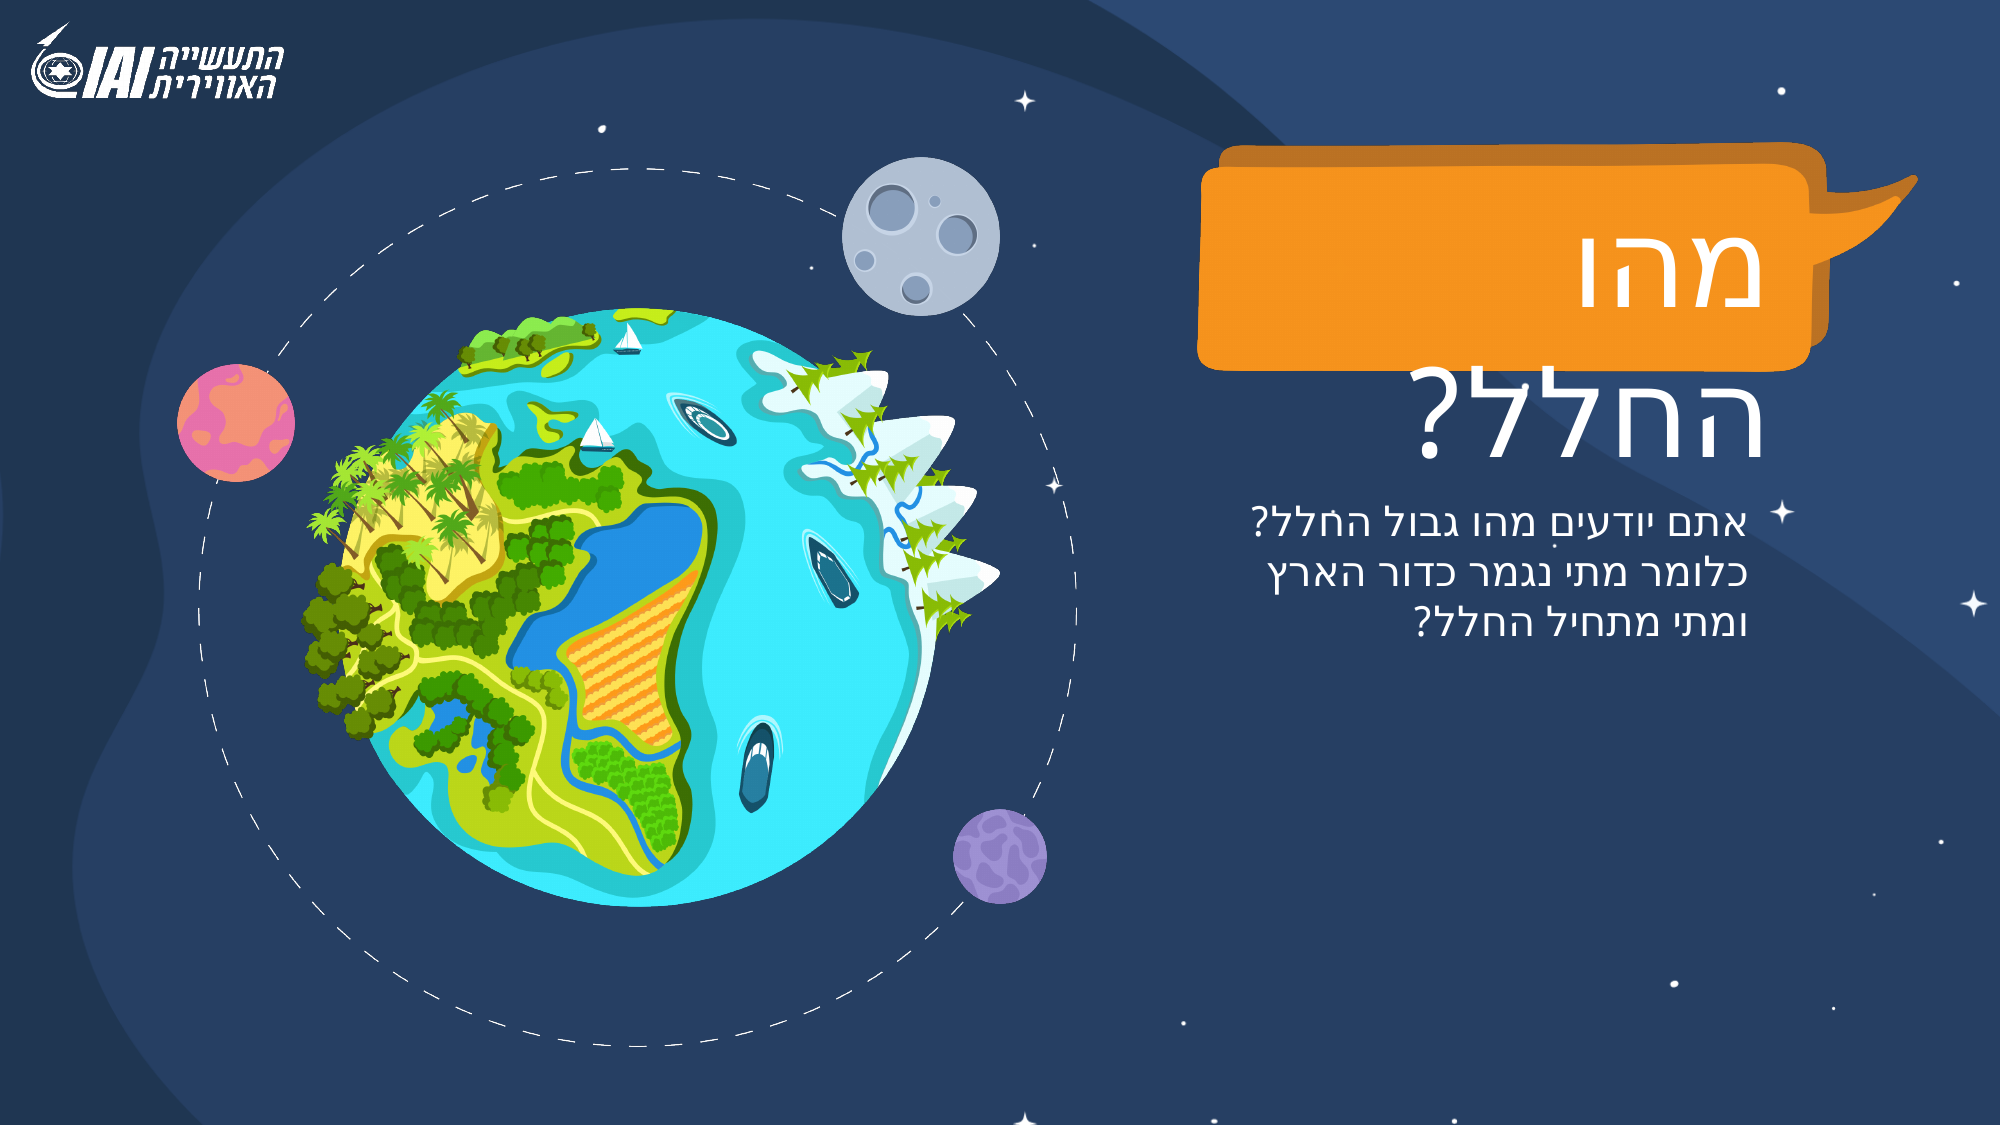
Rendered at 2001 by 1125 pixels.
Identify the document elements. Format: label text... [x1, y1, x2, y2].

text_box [1174, 141, 1918, 373]
text_box אתם יודעים מהו גבול החלל? כלומר מתי נגמר כדור הארץ ומתי מתחיל החלל? [1096, 487, 1765, 653]
picture [0, 0, 2000, 1125]
